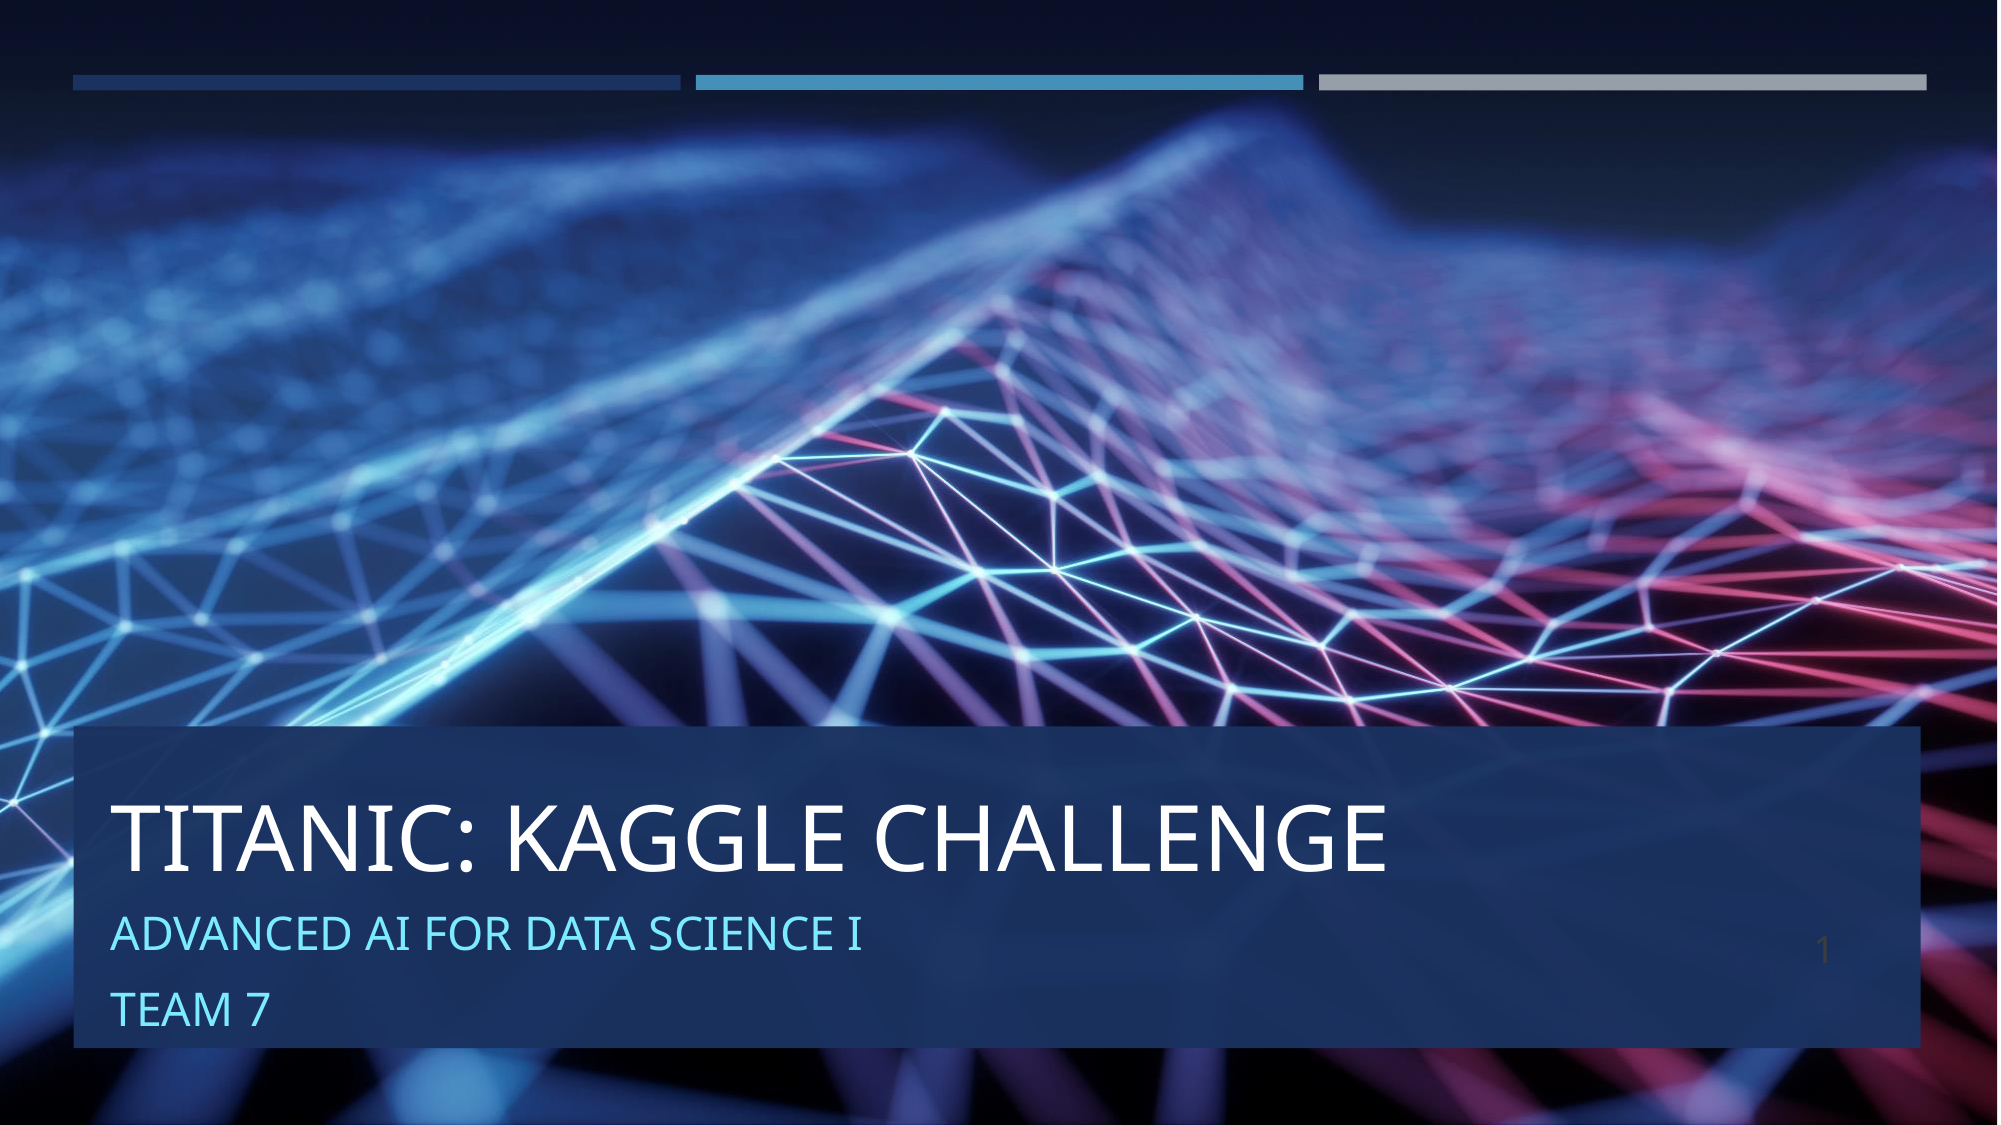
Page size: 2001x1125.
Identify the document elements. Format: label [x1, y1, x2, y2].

text_box [72, 74, 1927, 91]
picture [0, 0, 1998, 1125]
